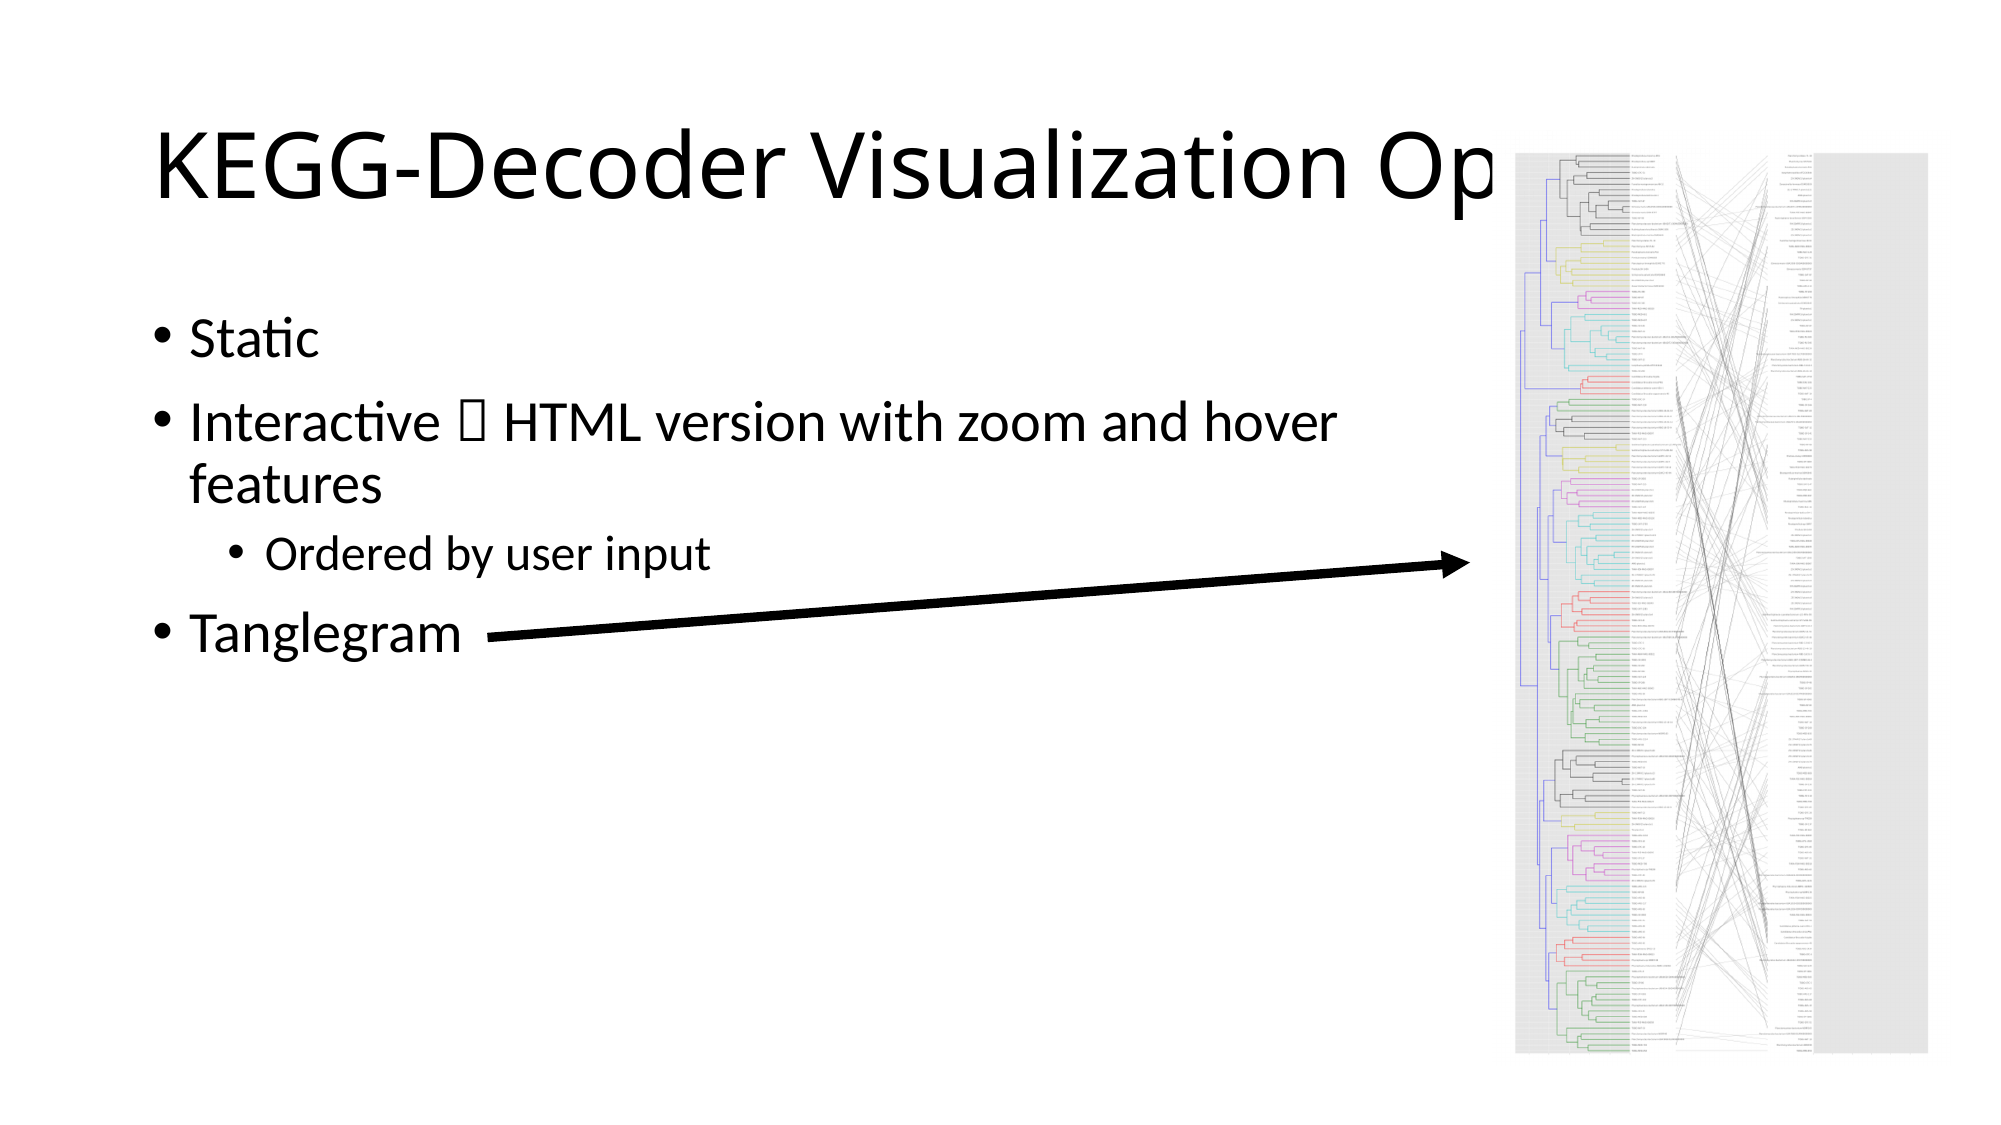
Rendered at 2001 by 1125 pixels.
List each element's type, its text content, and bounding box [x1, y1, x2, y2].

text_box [487, 562, 1470, 638]
list Static Interactive  HTML version with zoom and hover features Ordered by user input Tanglegram [137, 299, 1470, 1014]
title KEGG-Decoder Visualization Options [137, 59, 1863, 278]
picture [1492, 130, 1951, 1066]
